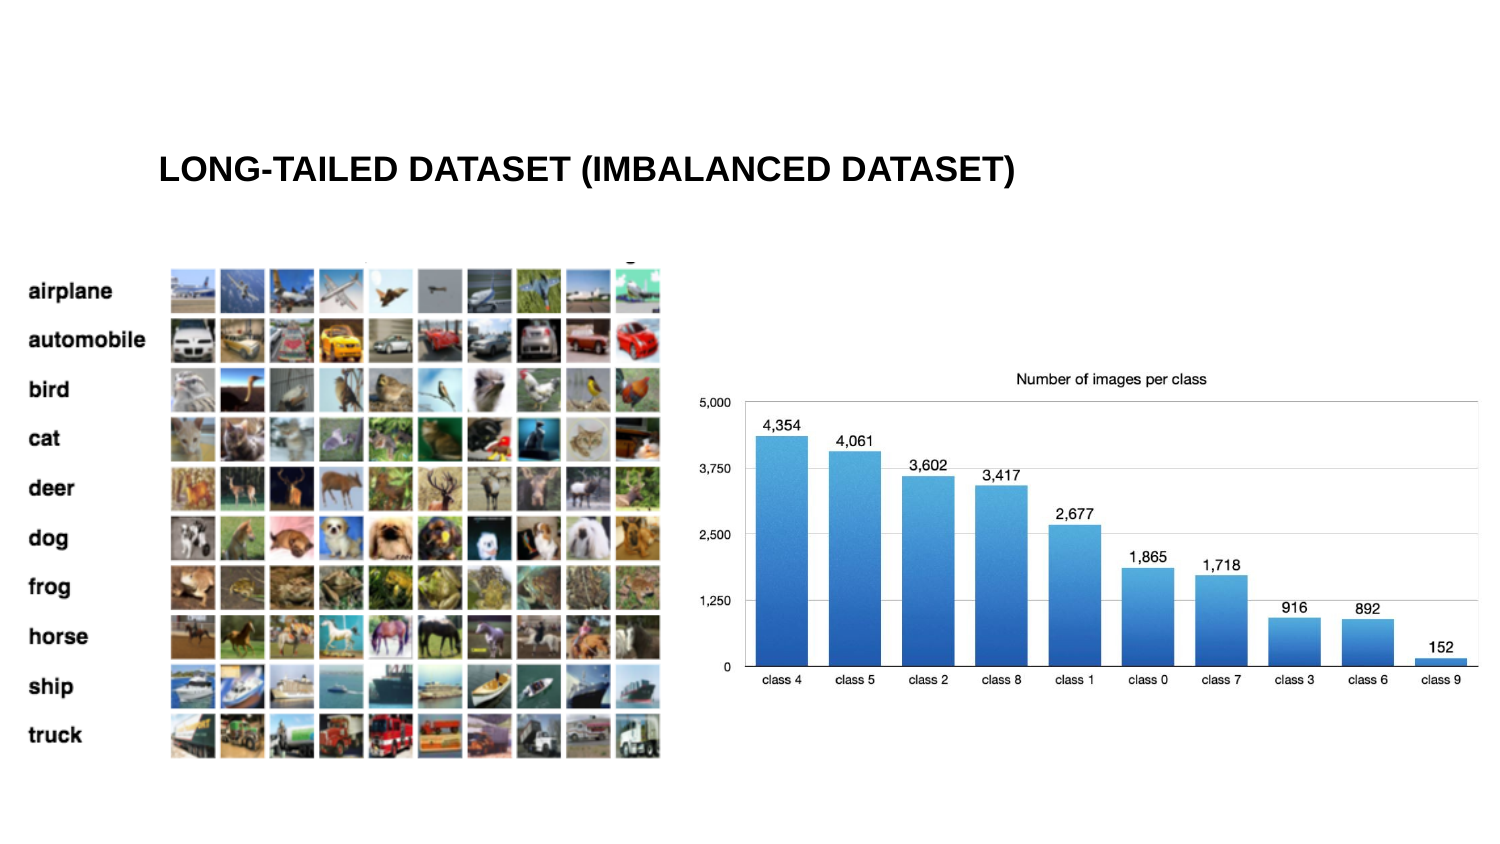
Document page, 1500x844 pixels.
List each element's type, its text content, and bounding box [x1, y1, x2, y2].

text_box LONG-TAILED DATASET (IMBALANCED DATASET) [143, 125, 1209, 204]
picture [686, 366, 1483, 693]
picture [24, 262, 671, 769]
